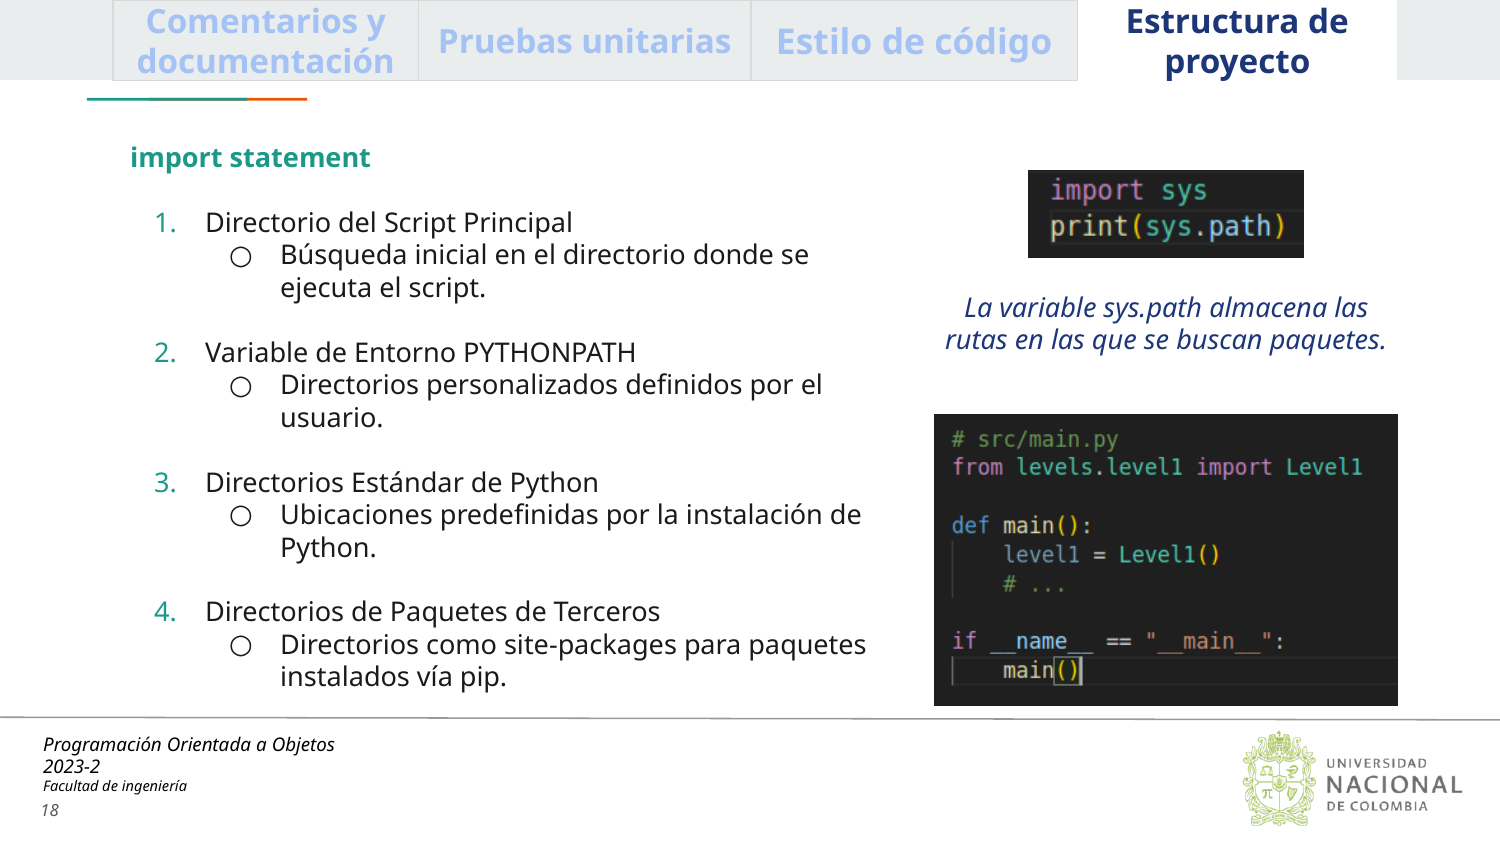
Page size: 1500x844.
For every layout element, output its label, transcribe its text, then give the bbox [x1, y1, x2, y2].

slide_number ‹#› [25, 779, 116, 844]
text_box Comentarios y documentación [113, 0, 418, 81]
picture [934, 413, 1398, 707]
text_box La variable sys.path almacena las rutas en las que se buscan paquetes. [916, 275, 1416, 370]
picture [1028, 169, 1304, 258]
text_box Estilo de código [750, 0, 1078, 81]
text_box Pruebas unitarias [418, 0, 750, 81]
text_box import statement Directorio del Script Principal Búsqueda inicial en el directorio donde se ejecuta el script. Variable de Entorno PYTHONPATH Directorios personalizados definidos por el usuario. Directorios Estándar de Python Ubicaciones predefinidas por la instalación de Python. Directorios de Paquetes de Terceros Directorios como site-packages para paquetes instalados vía pip. [115, 125, 889, 708]
text_box Estructura de proyecto [1078, 0, 1398, 81]
picture [1239, 727, 1466, 829]
